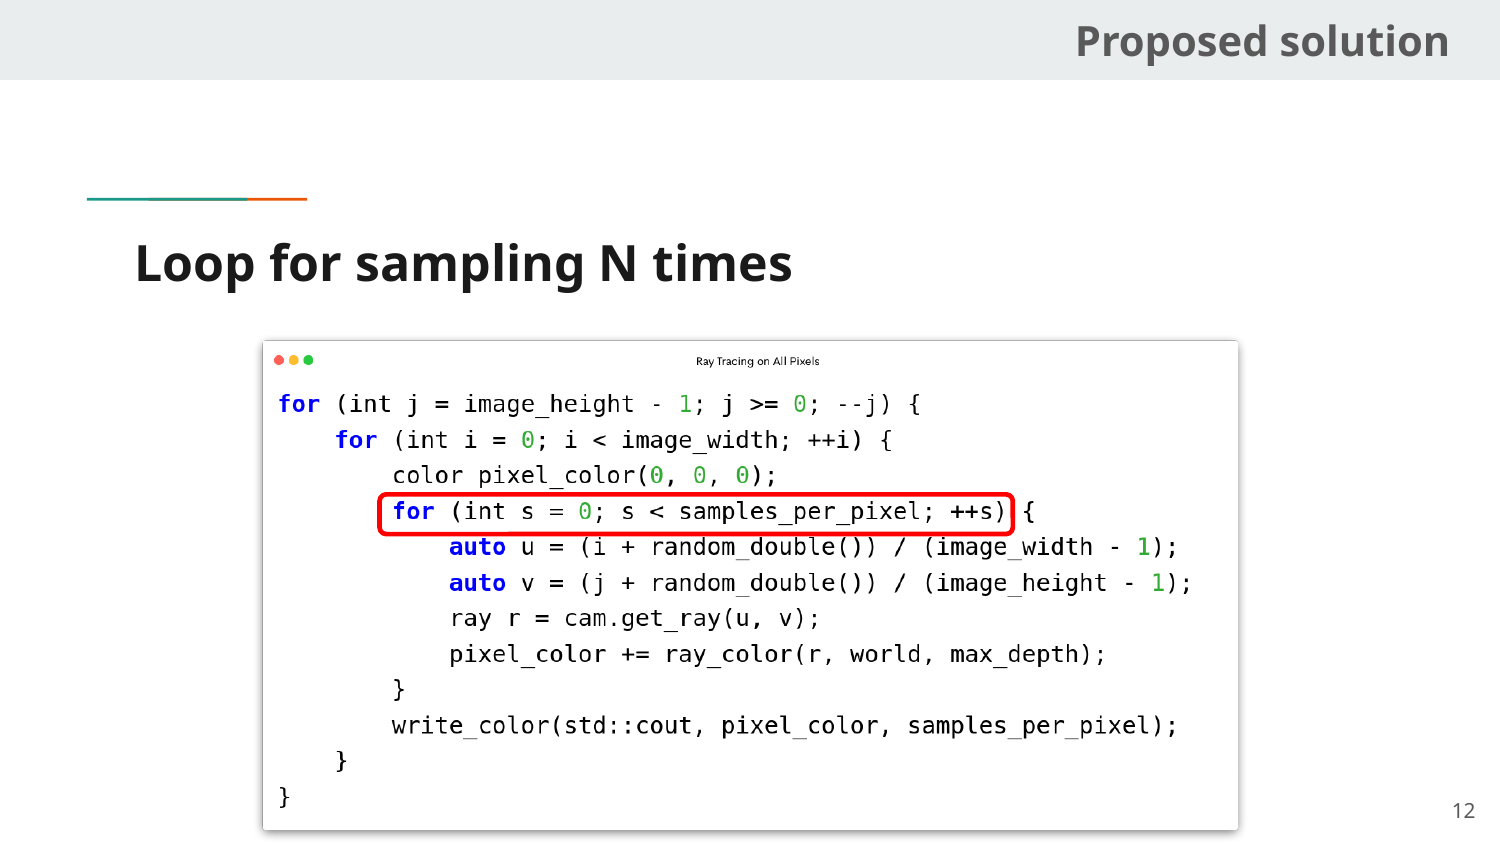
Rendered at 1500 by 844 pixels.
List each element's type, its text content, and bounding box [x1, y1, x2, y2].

text_box Proposed solution [1059, 0, 1477, 86]
picture [258, 336, 1242, 834]
title Loop for sampling N times [119, 216, 1381, 305]
slide_number 12 [1400, 779, 1491, 844]
